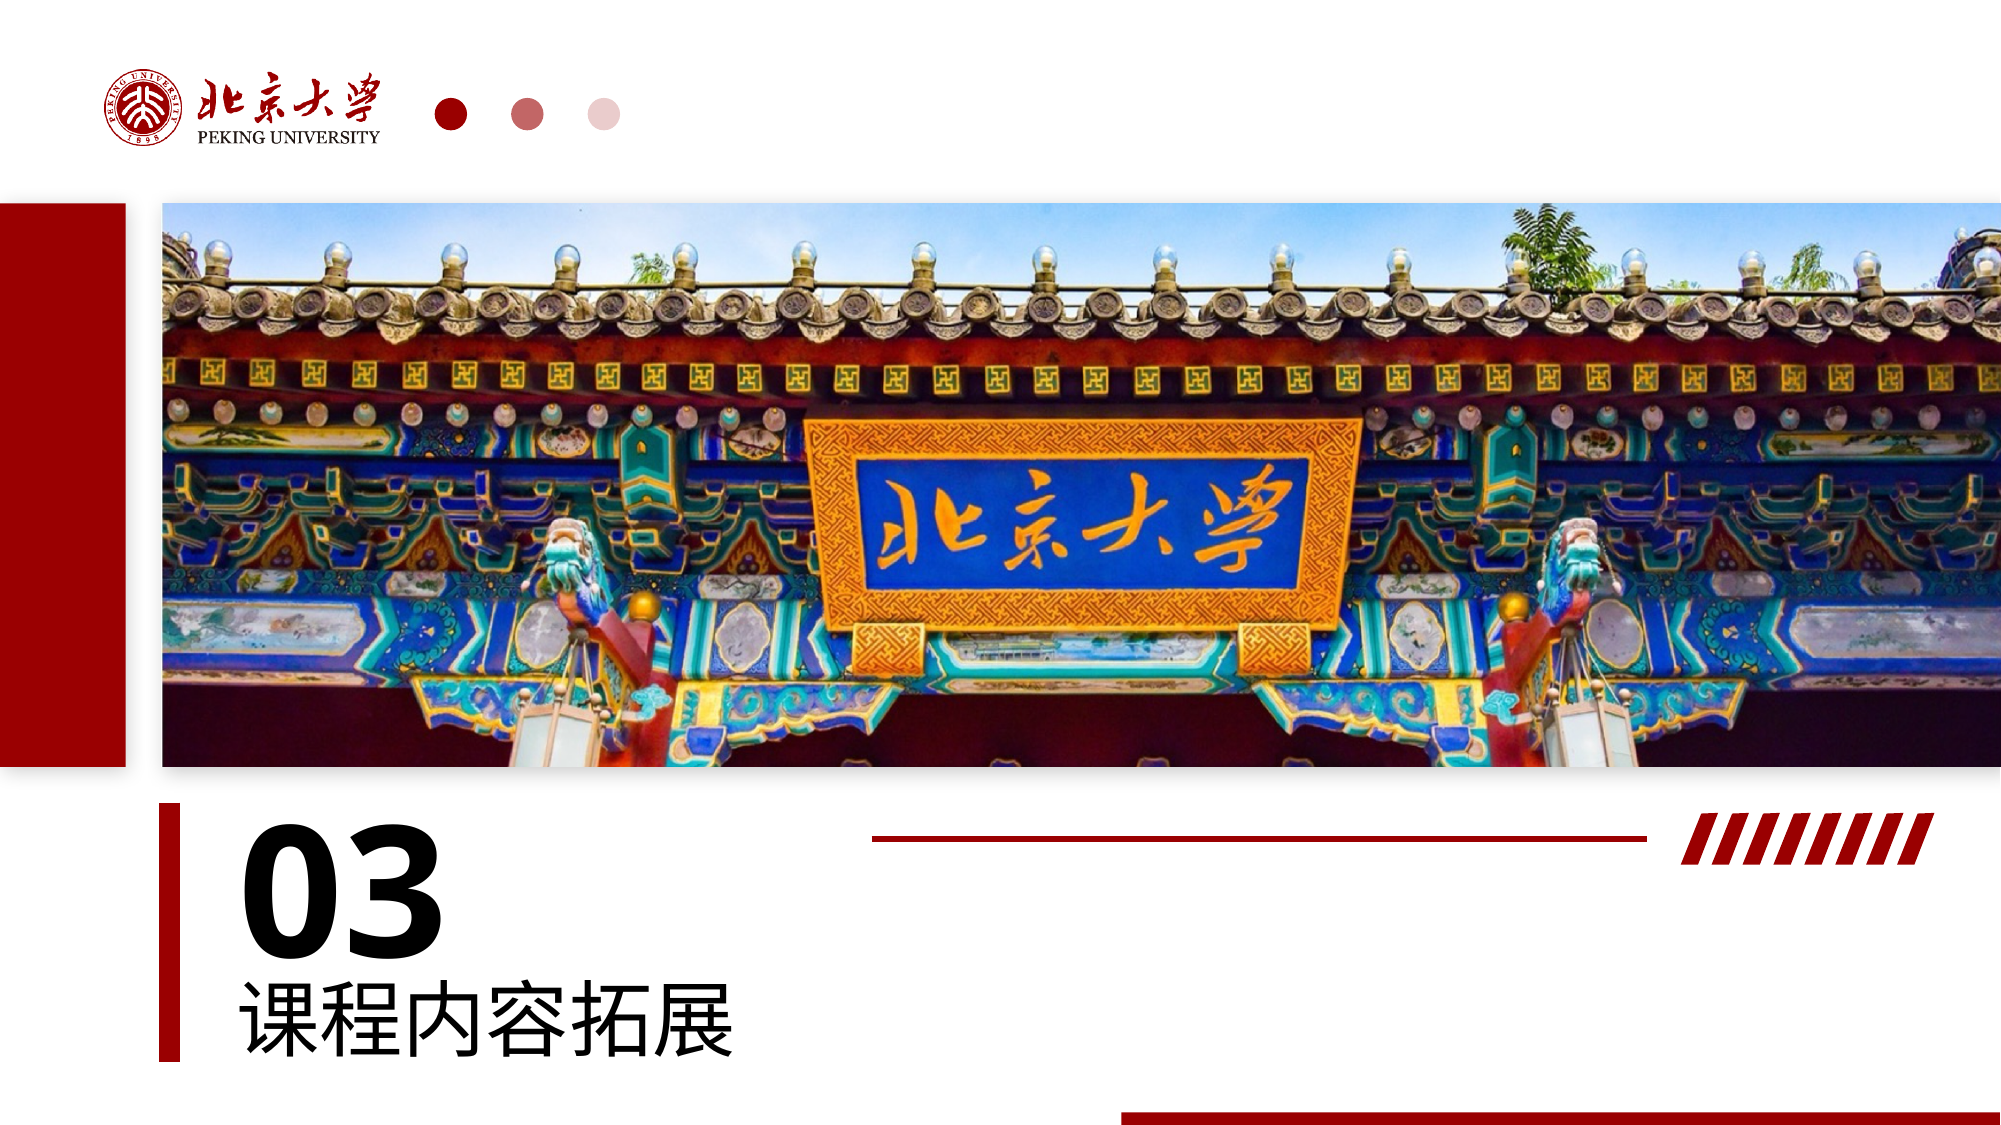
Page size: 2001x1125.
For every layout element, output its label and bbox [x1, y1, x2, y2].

text_box [1121, 1112, 2000, 1125]
text_box [1682, 813, 1933, 864]
text_box [169, 767, 752, 1076]
text_box [161, 203, 2000, 767]
text_box [434, 97, 621, 131]
picture [104, 69, 380, 147]
text_box [0, 203, 126, 767]
